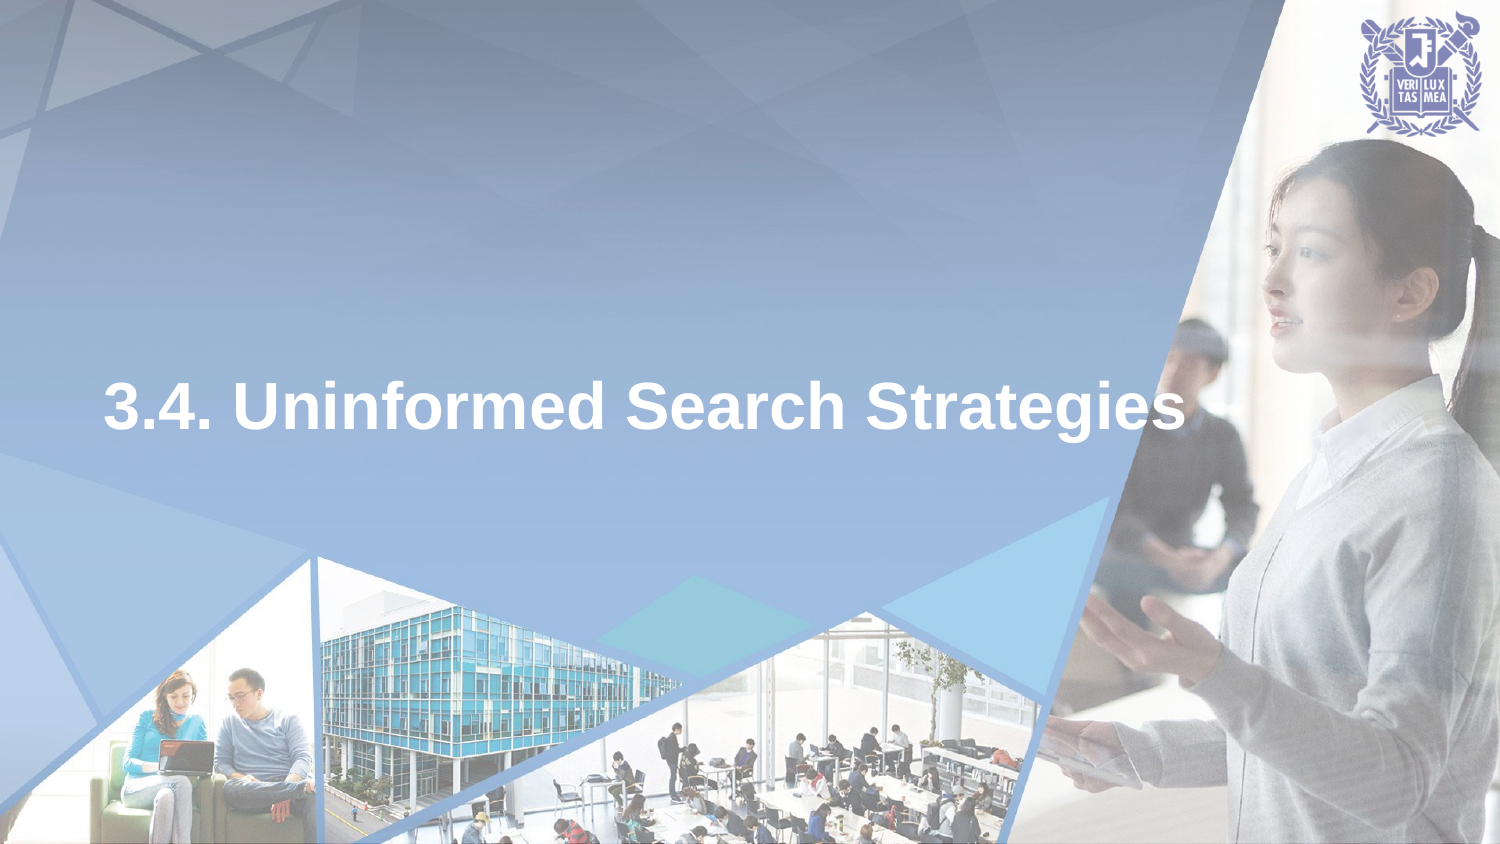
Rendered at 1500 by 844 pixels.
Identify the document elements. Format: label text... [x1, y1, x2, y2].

text_box 3.4. Uninformed Search Strategies [88, 339, 1258, 446]
text_box [0, 0, 1500, 844]
picture [1357, 10, 1484, 137]
